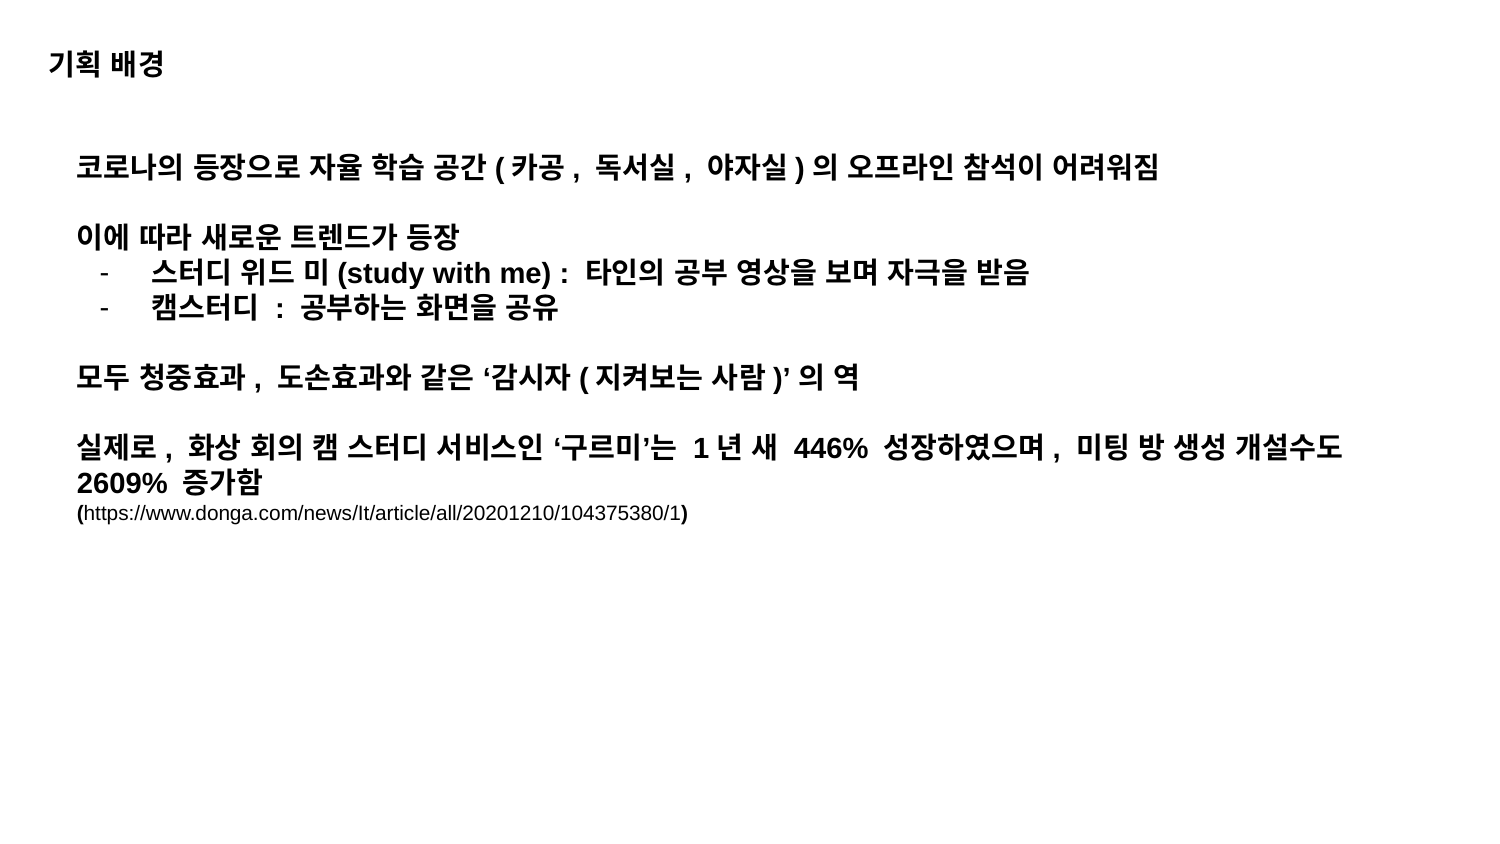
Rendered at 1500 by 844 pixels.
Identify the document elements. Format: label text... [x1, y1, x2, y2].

text_box 코로나의 등장으로 자율 학습 공간(카공, 독서실, 야자실)의 오프라인 참석이 어려워짐 이에 따라 새로운 트렌드가 등장 스터디 위드 미(study with me) : 타인의 공부 영상을 보며 자극을 받음 캠스터디 : 공부하는 화면을 공유 모두 청중효과, 도손효과와 같은 ‘감시자(지켜보는 사람)’의 역 실제로, 화상 회의 캠 스터디 서비스인 ‘구르미’는 1년 새 446% 성장하였으며, 미팅 방 생성 개설수도 2609% 증가함 (https://www.donga.com/news/It/article/all/20201210/104375380/1) [61, 134, 1439, 540]
text_box 기획 배경 [34, 30, 399, 96]
